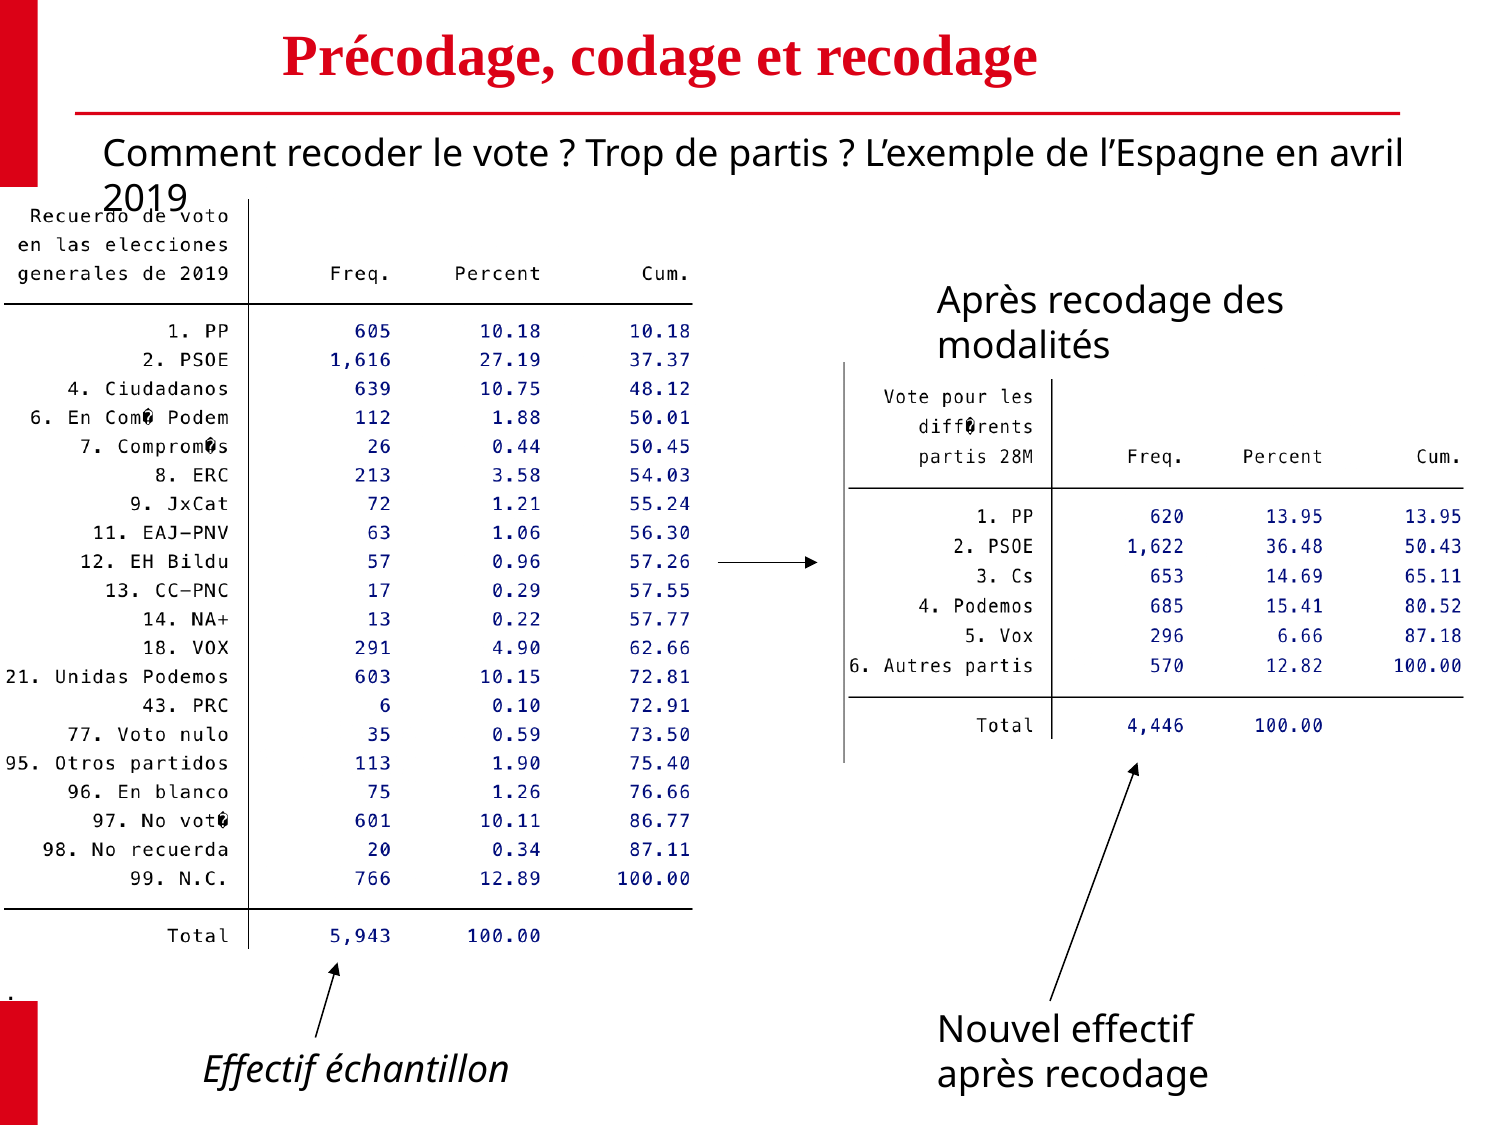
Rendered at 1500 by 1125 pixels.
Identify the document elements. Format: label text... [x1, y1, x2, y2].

title Précodage, codage et recodage [282, 16, 1153, 88]
picture [843, 362, 1500, 763]
picture [0, 187, 763, 1002]
text_box Après recodage des modalités [922, 268, 1447, 360]
text_box Nouvel effectif après recodage [922, 997, 1235, 1102]
text_box Effectif échantillon [187, 1037, 538, 1098]
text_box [1049, 762, 1138, 1002]
text_box Comment recoder le vote ? Trop de partis ? L’exemple de l’Espagne en avril 2019 [87, 122, 1447, 227]
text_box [315, 962, 338, 1038]
